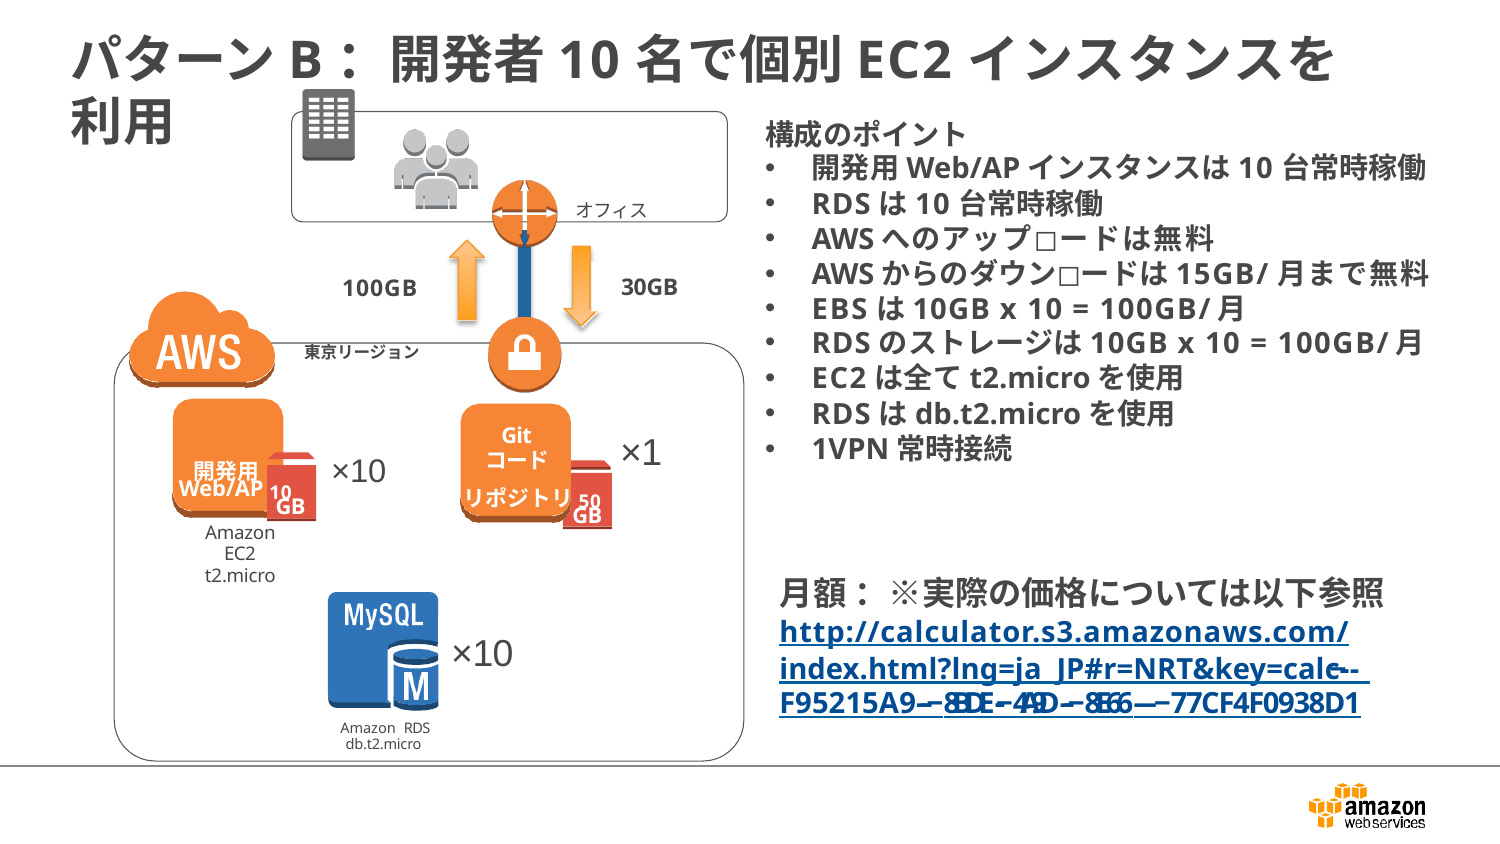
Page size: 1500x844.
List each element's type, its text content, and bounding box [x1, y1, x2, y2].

text_box 開発用Web/APインスタンスは10台常時稼働 RDSは10台常時稼働 AWSへのアップ◻ードは無料 AWSからのダウン◻ードは15GB/月まで無料 EBSは10GB x 10 = 100GB/月 RDSのストレージは10GB x 10 = 100GB/月 EC2は全てt2.microを使用 RDSはdb.t2.microを使用 1VPN常時接続 [762, 147, 1437, 466]
text_box 月額 ：※実際の価格については以下参照 http://calculator.s3.amazonaws.com/ index.html?lng=ja_̲JP#r=NRT&key=calc-‐‑‒ F95215A9-‐‑‒8BDE-‐‑‒4A9D-‐‑‒8E66-‐‑‒77CF4F0938D1 [777, 571, 1477, 721]
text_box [128, 110, 729, 711]
picture [1309, 783, 1425, 828]
text_box [114, 356, 744, 762]
title パターンB：開発者10名で個別EC2インスタンスを利用 [68, 24, 1380, 168]
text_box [281, 76, 574, 523]
text_box 構成のポイント [762, 114, 972, 147]
